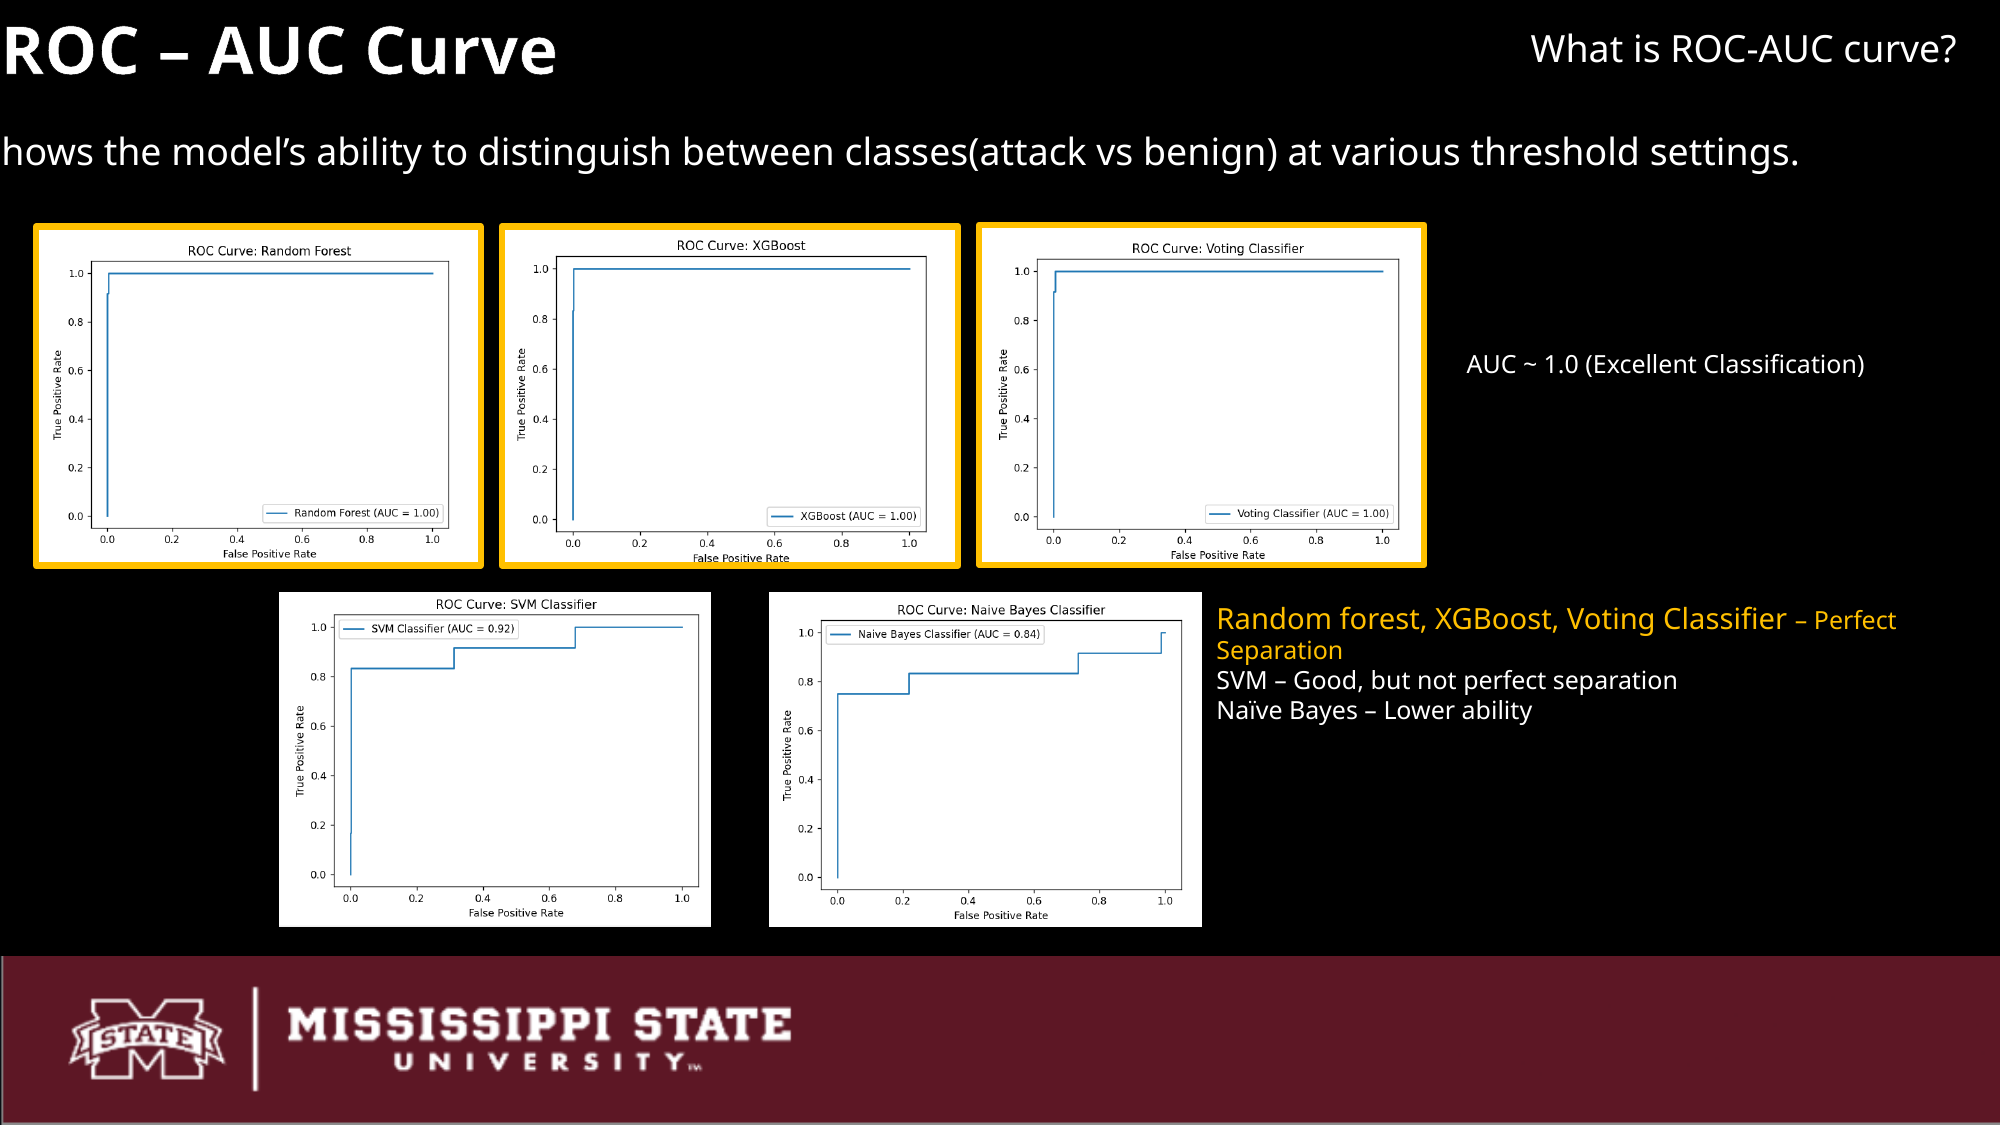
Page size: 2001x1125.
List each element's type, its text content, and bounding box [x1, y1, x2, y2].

picture [38, 229, 479, 563]
picture [504, 229, 956, 563]
picture [278, 592, 711, 928]
picture [981, 227, 1422, 563]
text_box Shows the model’s ability to distinguish between classes(attack vs benign) at various threshold settings. [0, 121, 1817, 181]
text_box AUC ~ 1.0 (Excellent Classification) [1451, 341, 1881, 387]
text_box ROC – AUC Curve [0, 0, 574, 95]
picture [768, 592, 1203, 927]
text_box Random forest, XGBoost, Voting Classifier – Perfect Separation SVM – Good, but not perfect separation Naïve Bayes – Lower ability [1203, 592, 2000, 733]
text_box What is ROC-AUC curve? [1515, 17, 1972, 78]
picture [0, 955, 2000, 1125]
